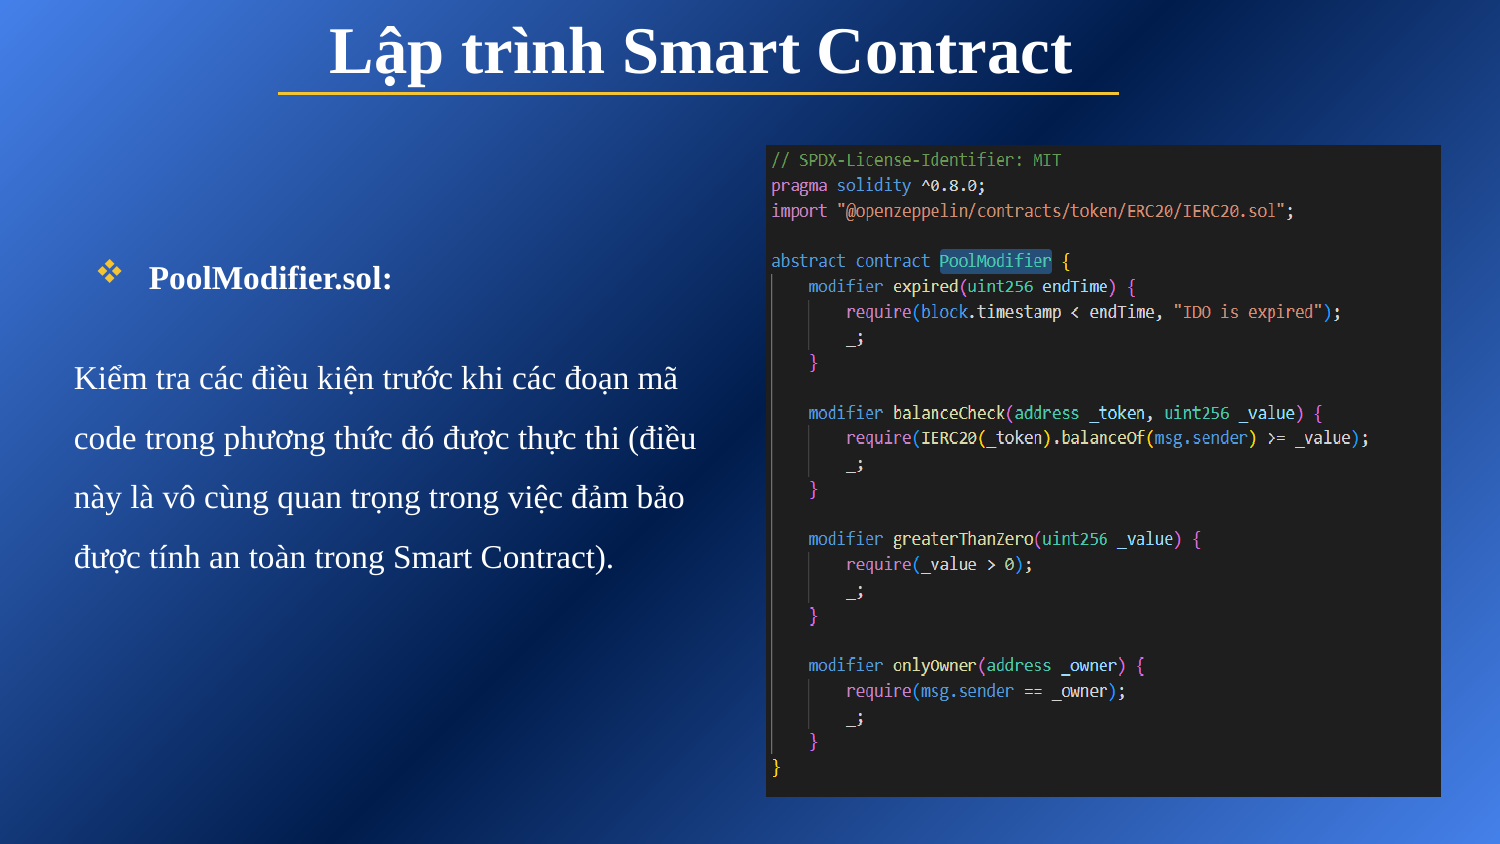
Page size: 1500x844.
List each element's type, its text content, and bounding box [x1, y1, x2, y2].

picture [765, 145, 1442, 797]
text_box PoolModifier.sol: Kiểm tra các điều kiện trước khi các đoạn mã code trong phương thức đó được thực thi (điều này là vô cùng quan trọng trong việc đảm bảo được tính an toàn trong Smart Contract). [59, 248, 734, 643]
text_box Lập trình Smart Contract [239, 0, 1398, 94]
